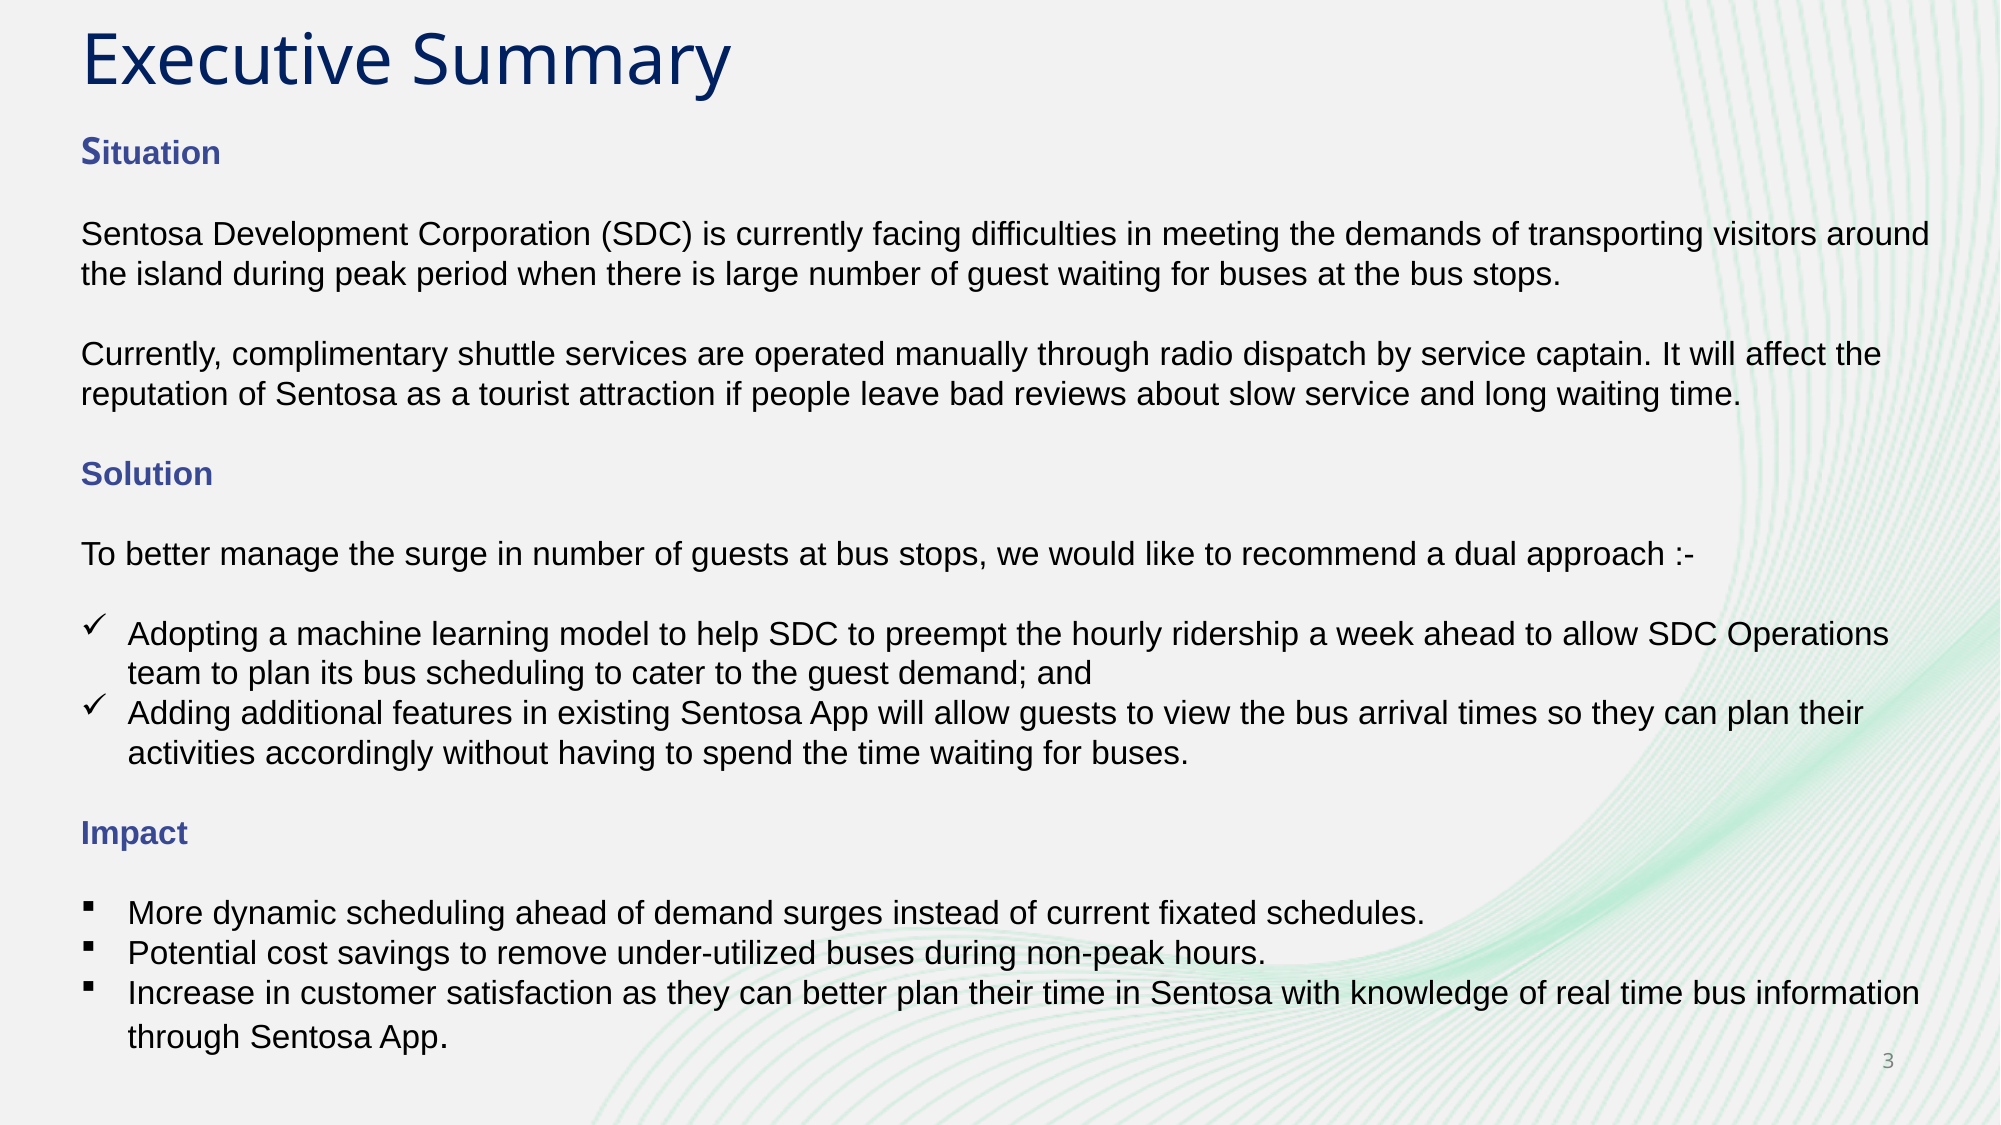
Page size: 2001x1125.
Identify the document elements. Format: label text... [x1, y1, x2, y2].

picture [576, 0, 2001, 1125]
title Executive Summary [80, 23, 1875, 101]
list Situation Sentosa Development Corporation (SDC) is currently facing difficulties in meeting the demands of transporting visitors around the island during peak period when there is large number of guest waiting for buses at the bus stops. Currently, complimentary shuttle services are operated manually through radio dispatch by service captain. It will affect the reputation of Sentosa as a tourist attraction if people leave bad reviews about slow service and long waiting time. Solution To better manage the surge in number of guests at bus stops, we would like to recommend a dual approach :- Adopting a machine learning model to help SDC to preempt the hourly ridership a week ahead to allow SDC Operations team to plan its bus scheduling to cater to the guest demand; and Adding additional features in existing Sentosa App will allow guests to view the bus arrival times so they can plan their activities accordingly without having to spend the time waiting for buses. Impact More dynamic scheduling ahead of demand surges instead of current fixated schedules. Potential cost savings to remove under-utilized buses during non-peak hours. Increase in customer satisfaction as they can better plan their time in Sentosa with knowledge of real time bus information through Sentosa App. [80, 127, 1970, 1079]
